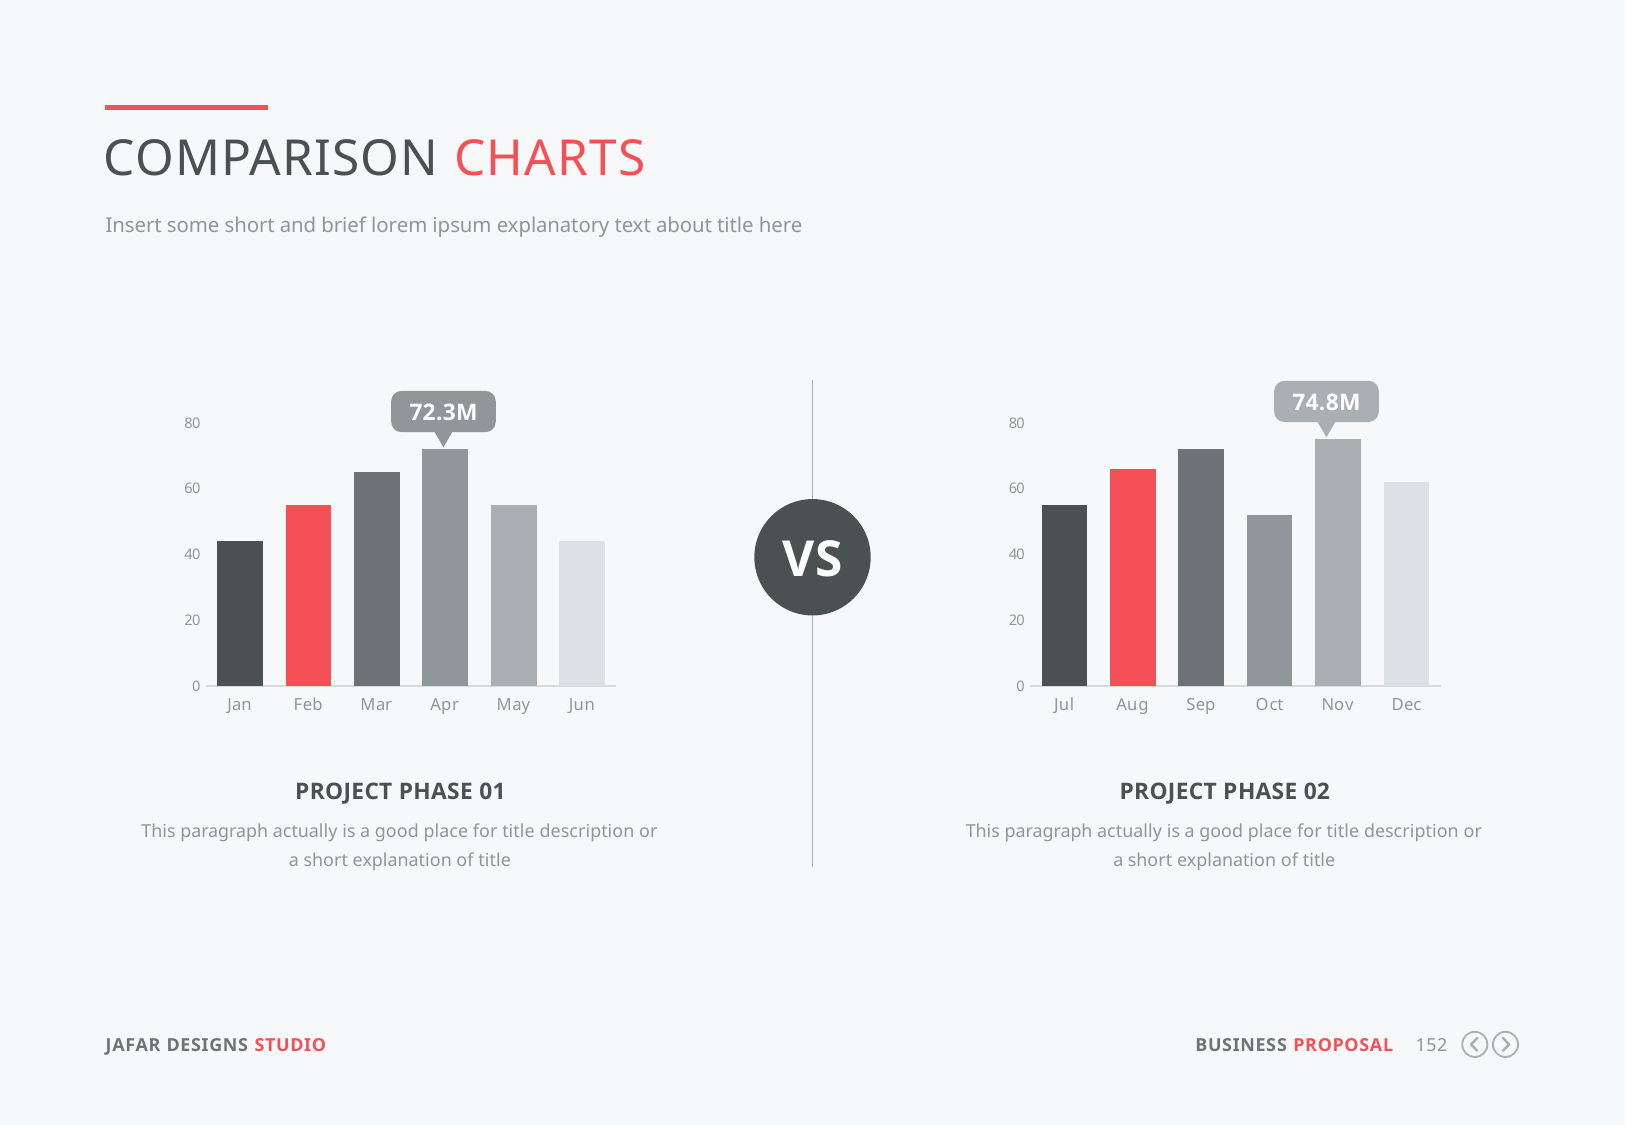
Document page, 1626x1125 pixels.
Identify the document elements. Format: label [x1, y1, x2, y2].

text_box [390, 389, 497, 406]
text_box [1273, 379, 1380, 406]
text_box [962, 776, 1487, 804]
list [103, 125, 1518, 188]
text_box [962, 813, 1487, 870]
text_box [138, 813, 663, 870]
text_box [753, 379, 872, 868]
chart [175, 406, 626, 722]
chart [999, 406, 1450, 722]
text_box [138, 776, 663, 804]
list [105, 209, 1519, 241]
